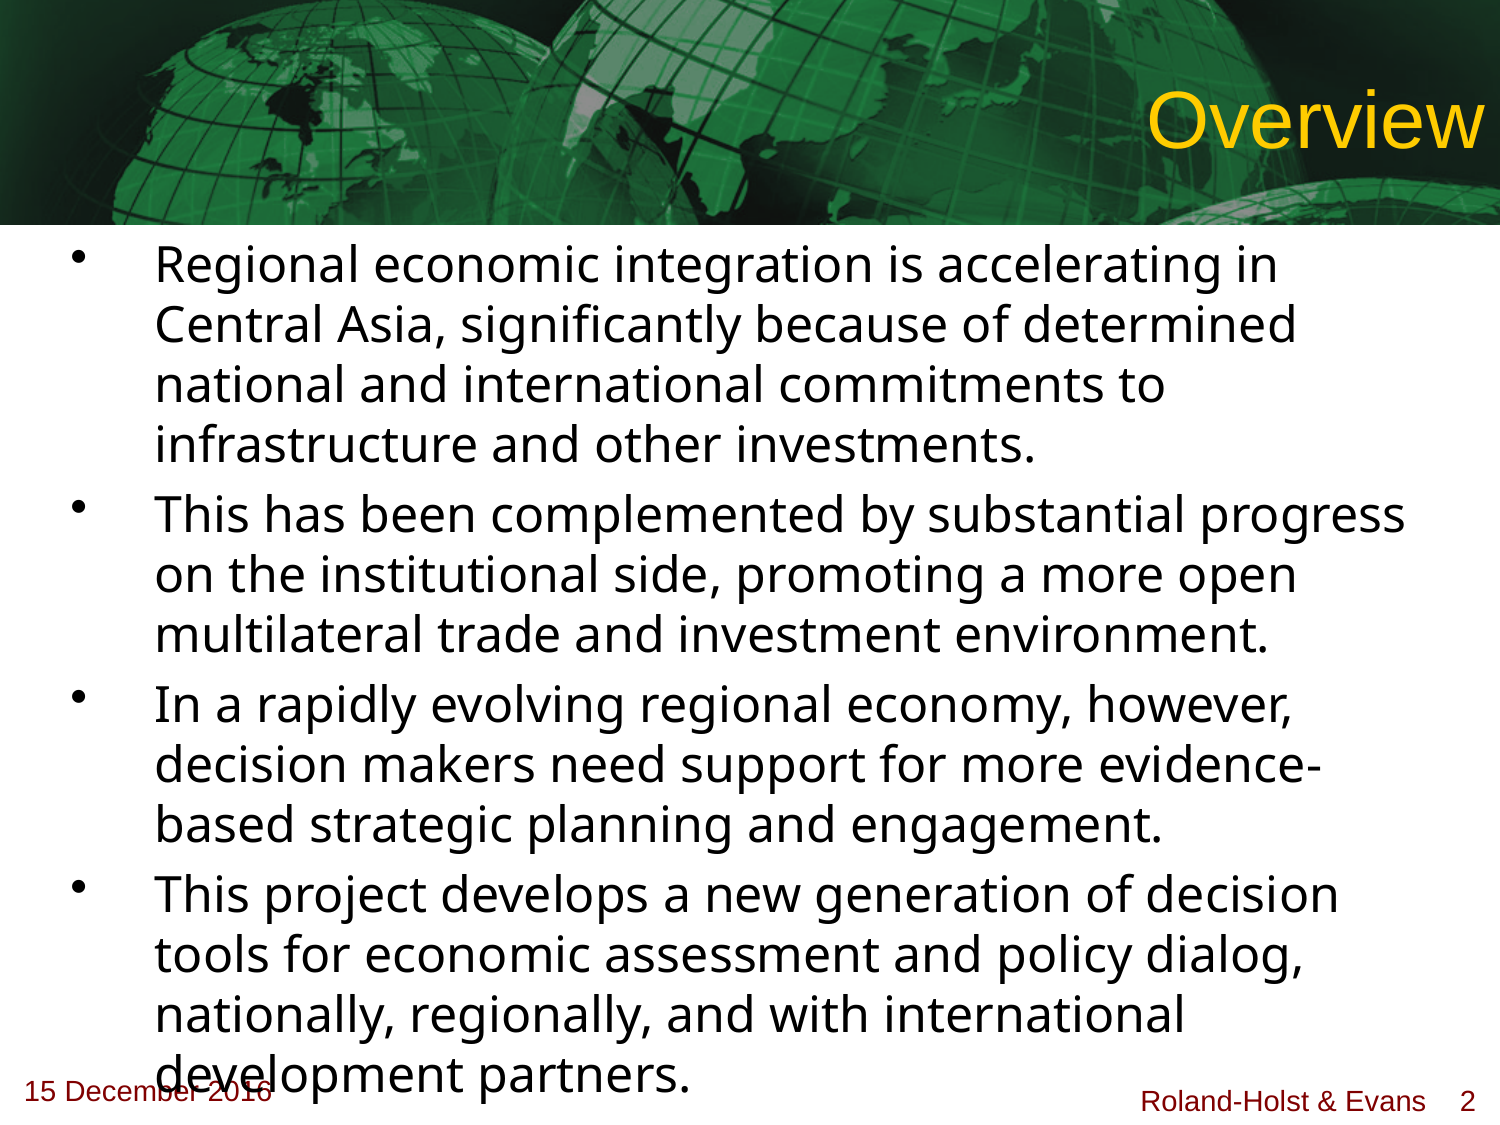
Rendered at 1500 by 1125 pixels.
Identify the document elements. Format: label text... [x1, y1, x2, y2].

list Regional economic integration is accelerating in Central Asia, significantly because of determined national and international commitments to infrastructure and other investments. This has been complemented by substantial progress on the institutional side, promoting a more open multilateral trade and investment environment. In a rapidly evolving regional economy, however, decision makers need support for more evidence-based strategic planning and engagement. This project develops a new generation of decision tools for economic assessment and policy dialog, nationally, regionally, and with international development partners. [37, 224, 1475, 935]
title Overview [382, 22, 1500, 211]
picture [0, 0, 1500, 225]
